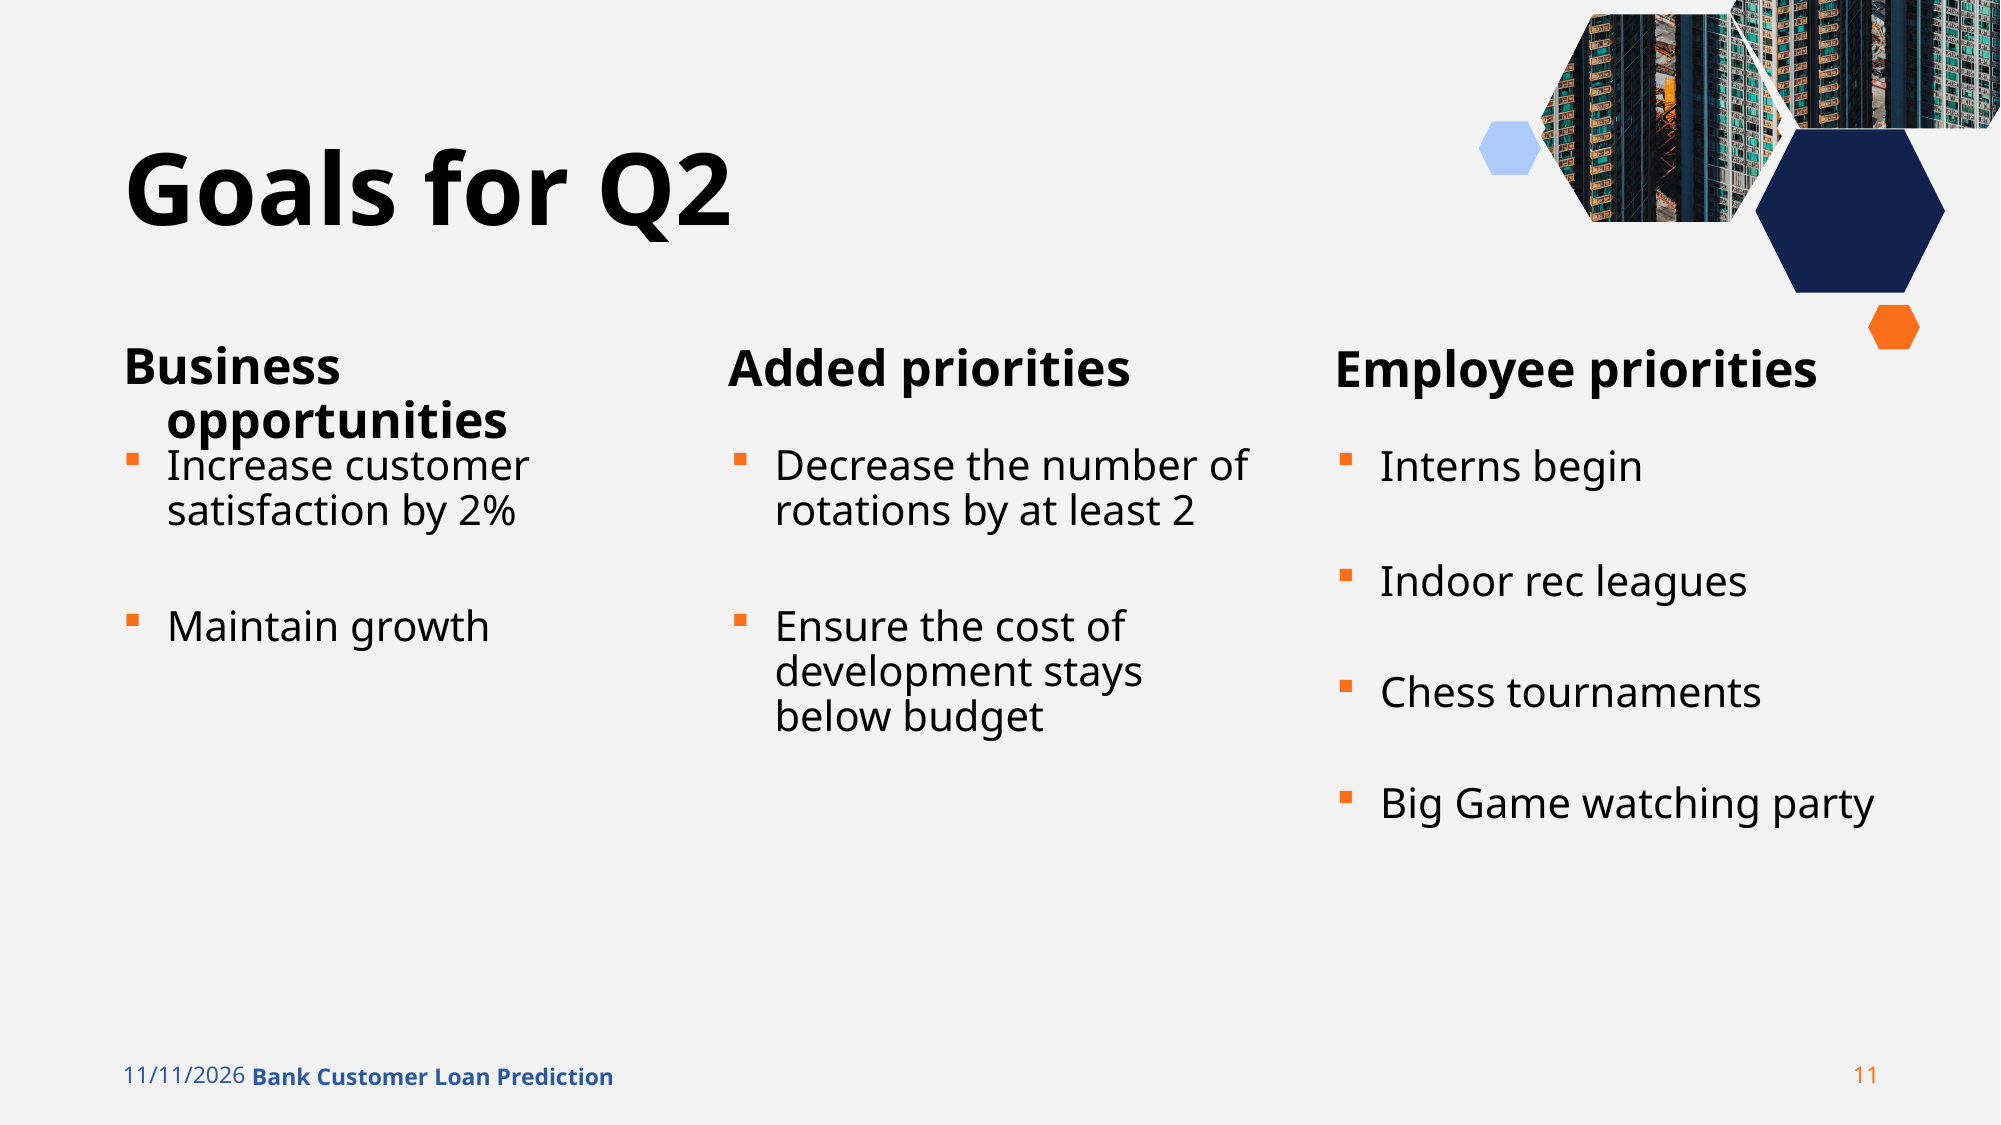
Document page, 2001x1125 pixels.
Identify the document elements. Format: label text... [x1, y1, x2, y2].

list Increase customer satisfaction by 2% Maintain growth [108, 437, 679, 919]
list Employee priorities [1319, 336, 1890, 409]
title Goals for Q2 [108, 132, 810, 269]
list Decrease the number of rotations by at least 2 Ensure the cost of development stays below budget [716, 437, 1286, 919]
list Business opportunities [108, 334, 679, 407]
list Interns begin Indoor rec leagues Chess tournaments Big Game watching party [1321, 437, 1892, 920]
list Added priorities [713, 336, 1284, 408]
picture [1540, 0, 2000, 223]
